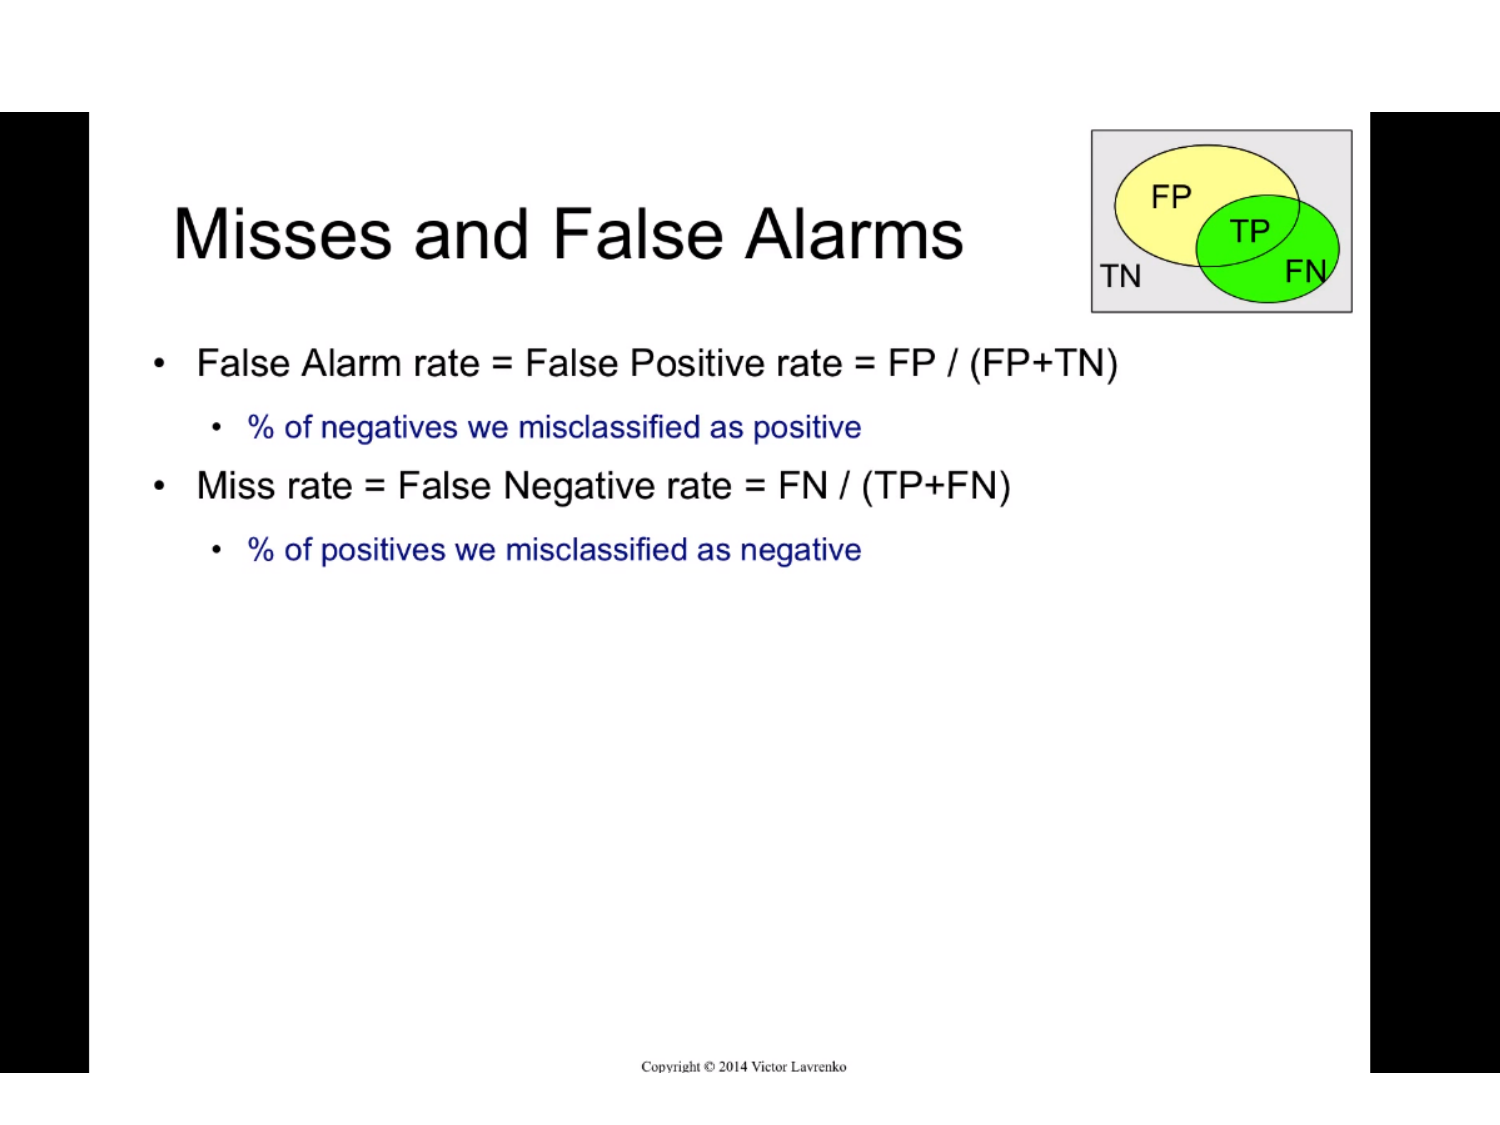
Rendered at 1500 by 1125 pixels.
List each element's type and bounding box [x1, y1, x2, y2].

picture [0, 112, 1500, 1073]
